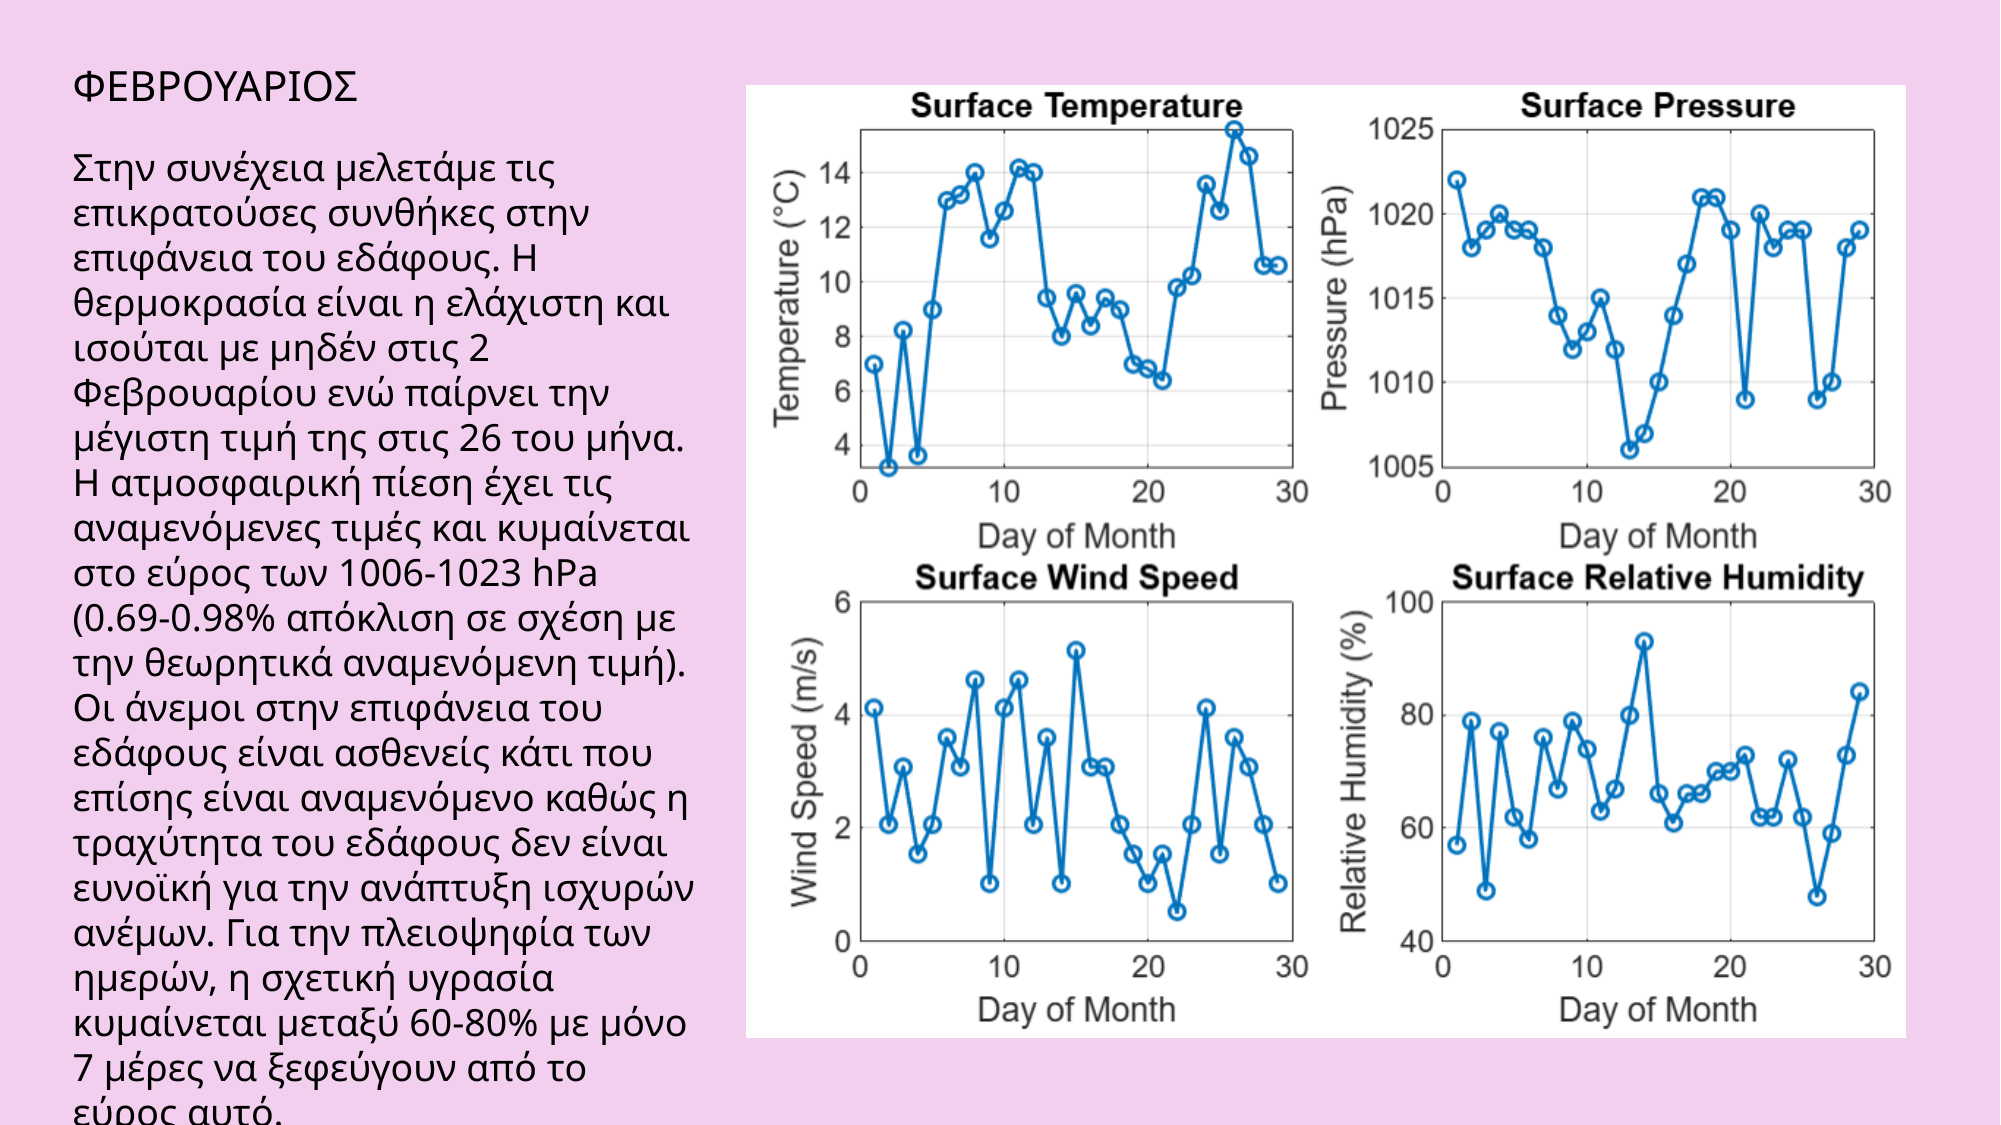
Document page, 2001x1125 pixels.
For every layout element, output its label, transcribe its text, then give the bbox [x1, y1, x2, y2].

text_box Στην συνέχεια μελετάμε τις επικρατούσες συνθήκες στην επιφάνεια του εδάφους. Η θερμοκρασία είναι η ελάχιστη και ισούται με μηδέν στις 2 Φεβρουαρίου ενώ παίρνει την μέγιστη τιμή της στις 26 του μήνα. Η ατμοσφαιρική πίεση έχει τις αναμενόμενες τιμές και κυμαίνεται στο εύρος των 1006-1023 hPa (0.69-0.98% απόκλιση σε σχέση με την θεωρητικά αναμενόμενη τιμή). Οι άνεμοι στην επιφάνεια του εδάφους είναι ασθενείς κάτι που επίσης είναι αναμενόμενο καθώς η τραχύτητα του εδάφους δεν είναι ευνοϊκή για την ανάπτυξη ισχυρών ανέμων. Για την πλειοψηφία των ημερών, η σχετική υγρασία κυμαίνεται μεταξύ 60-80% με μόνο 7 μέρες να ξεφεύγουν από το εύρος αυτό. [57, 136, 714, 1125]
text_box ΦΕΒΡΟΥΑΡΙΟΣ​ [57, 52, 508, 118]
picture [745, 84, 1907, 1039]
